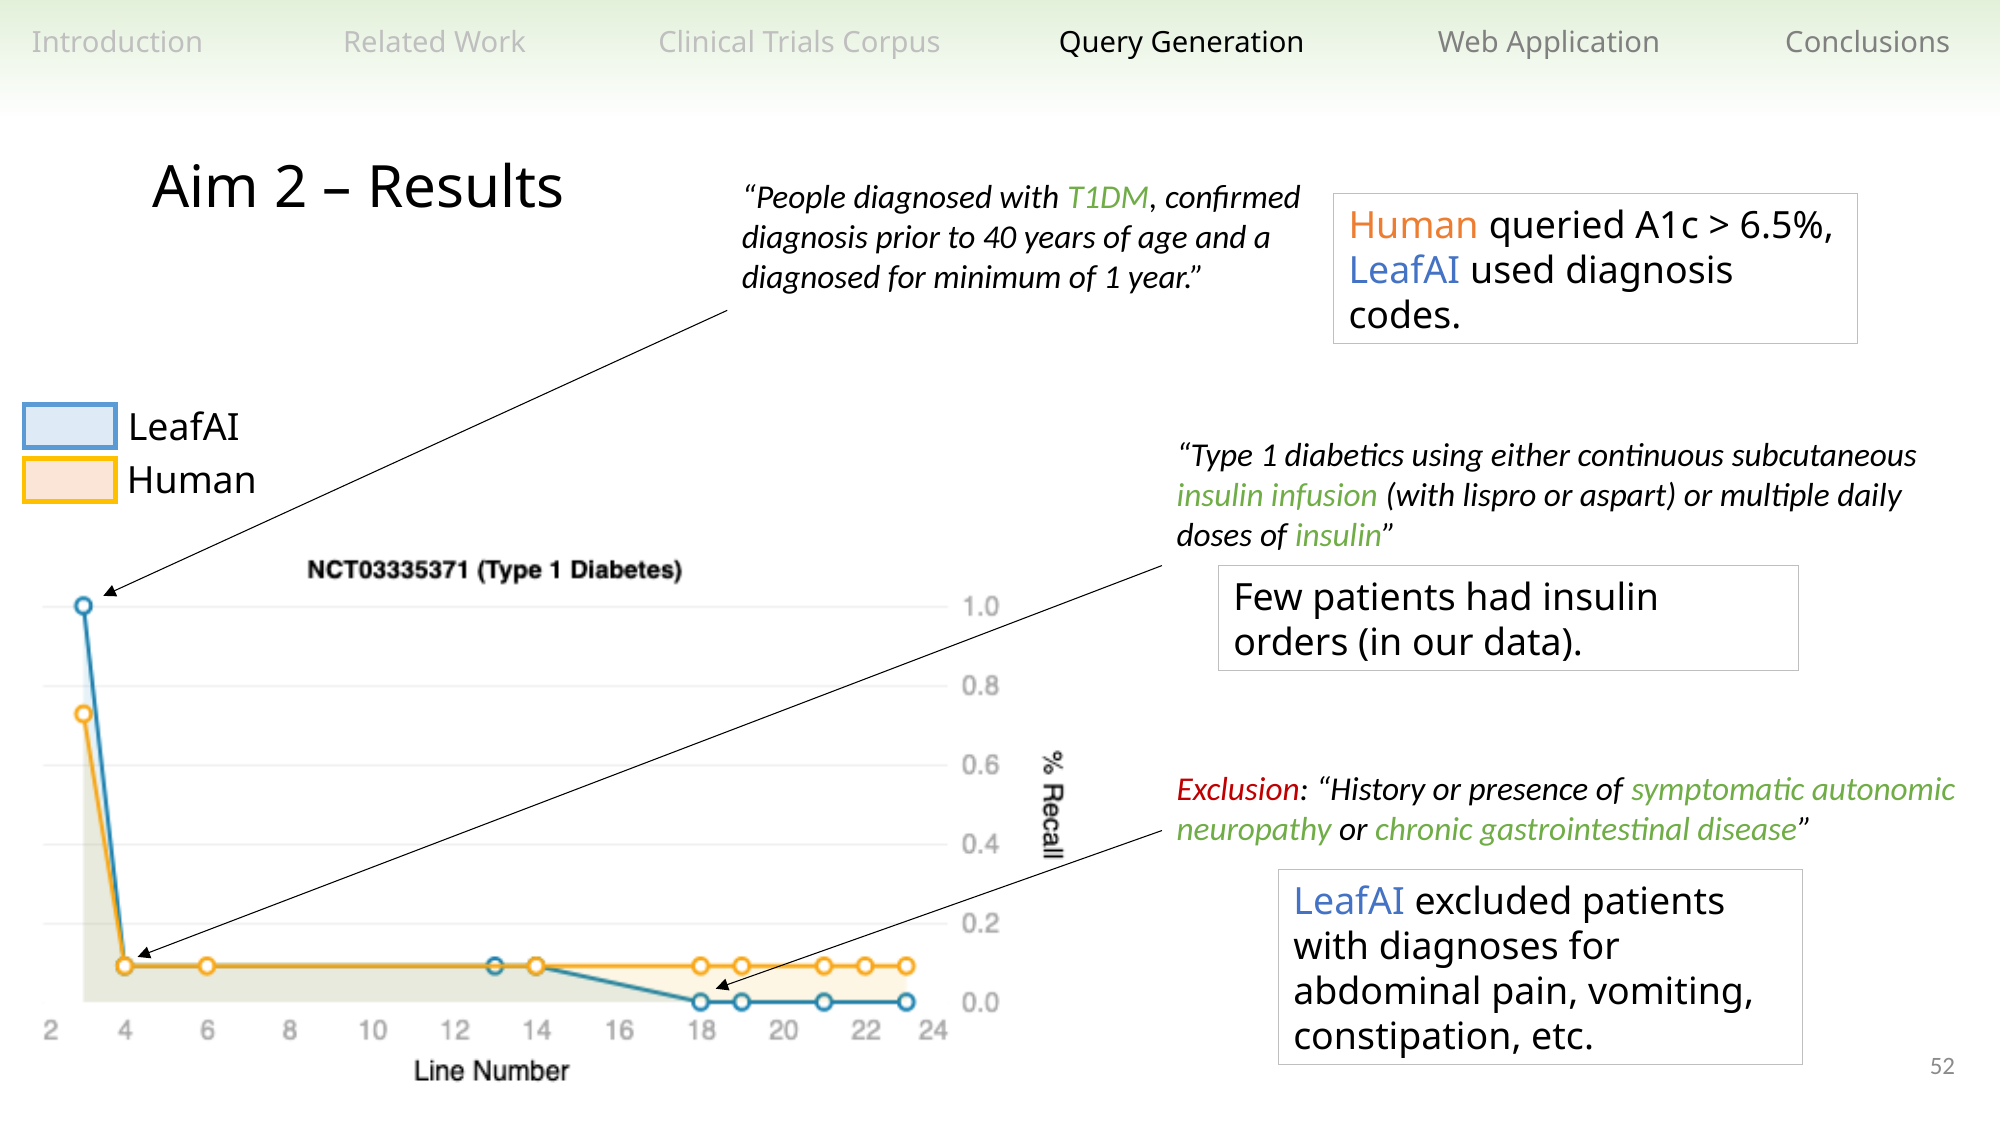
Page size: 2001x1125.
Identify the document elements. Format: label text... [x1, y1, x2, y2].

text_box Human queried A1c > 6.5%, LeafAI used diagnosis codes. [1333, 193, 1858, 344]
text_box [103, 310, 728, 596]
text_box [24, 395, 103, 510]
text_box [137, 565, 1162, 957]
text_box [38, 541, 1077, 1095]
text_box Aim 2 – Results [137, 141, 944, 227]
text_box Exclusion: “History or presence of symptomatic autonomic neuropathy or chronic gastrointestinal disease” [1162, 759, 1988, 855]
text_box “People diagnosed with T1DM, confirmed diagnosis prior to 40 years of age and a diagnosed for minimum of 1 year.” [727, 168, 1346, 303]
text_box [715, 830, 1162, 989]
text_box LeafAI excluded patients with diagnoses for abdominal pain, vomiting, constipation, etc. [1278, 869, 1803, 1065]
text_box “Type 1 diabetics using either continuous subcutaneous insulin infusion (with lispro or aspart) or multiple daily doses of insulin” [1161, 426, 1958, 561]
slide_number 52 [1520, 1035, 1971, 1096]
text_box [24, 15, 1963, 67]
text_box Few patients had insulin orders (in our data). [1218, 565, 1799, 671]
